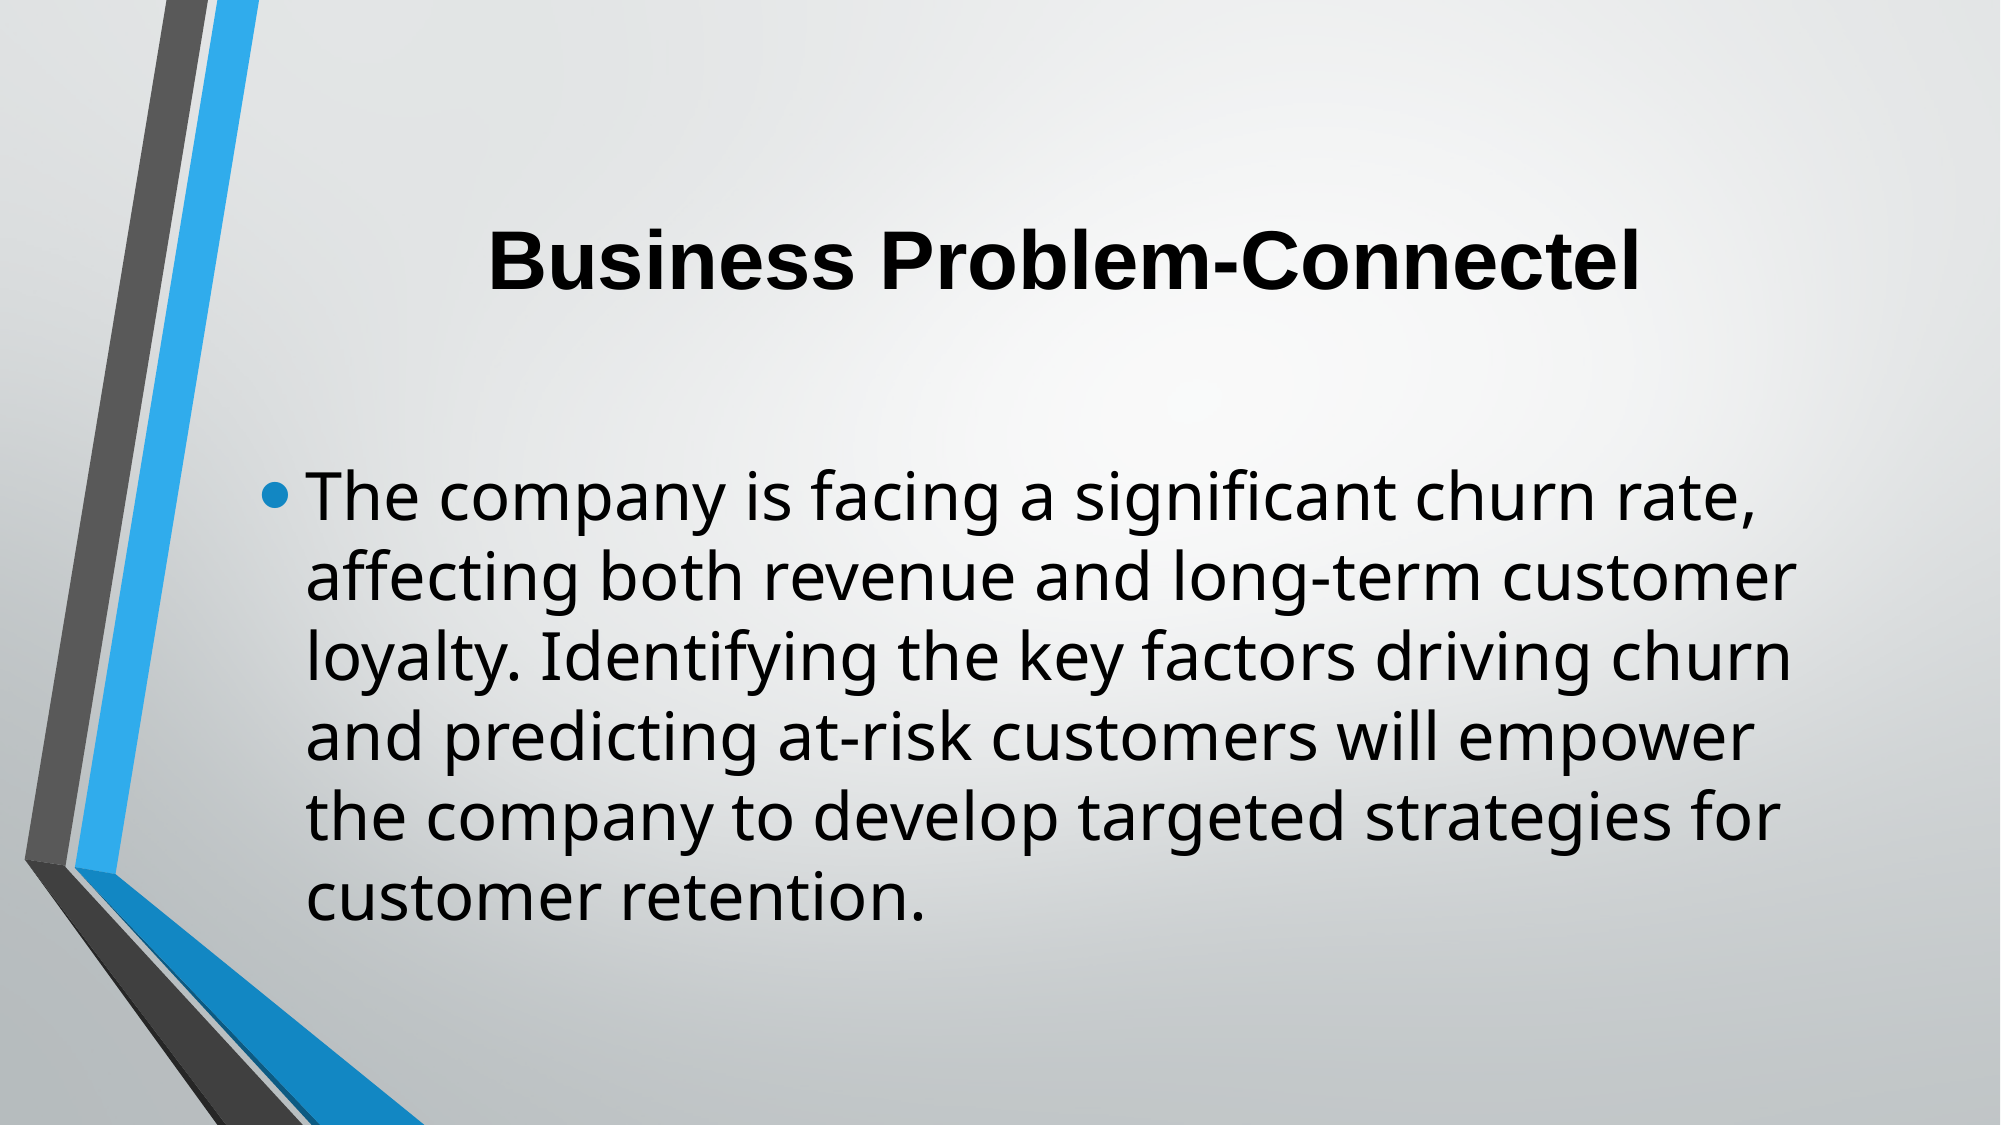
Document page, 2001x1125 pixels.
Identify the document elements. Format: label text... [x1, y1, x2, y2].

list The company is facing a significant churn rate, affecting both revenue and long-term customer loyalty. Identifying the key factors driving churn and predicting at-risk customers will empower the company to develop targeted strategies for customer retention. [243, 437, 1887, 950]
title Business Problem-Connectel [243, 112, 1887, 400]
